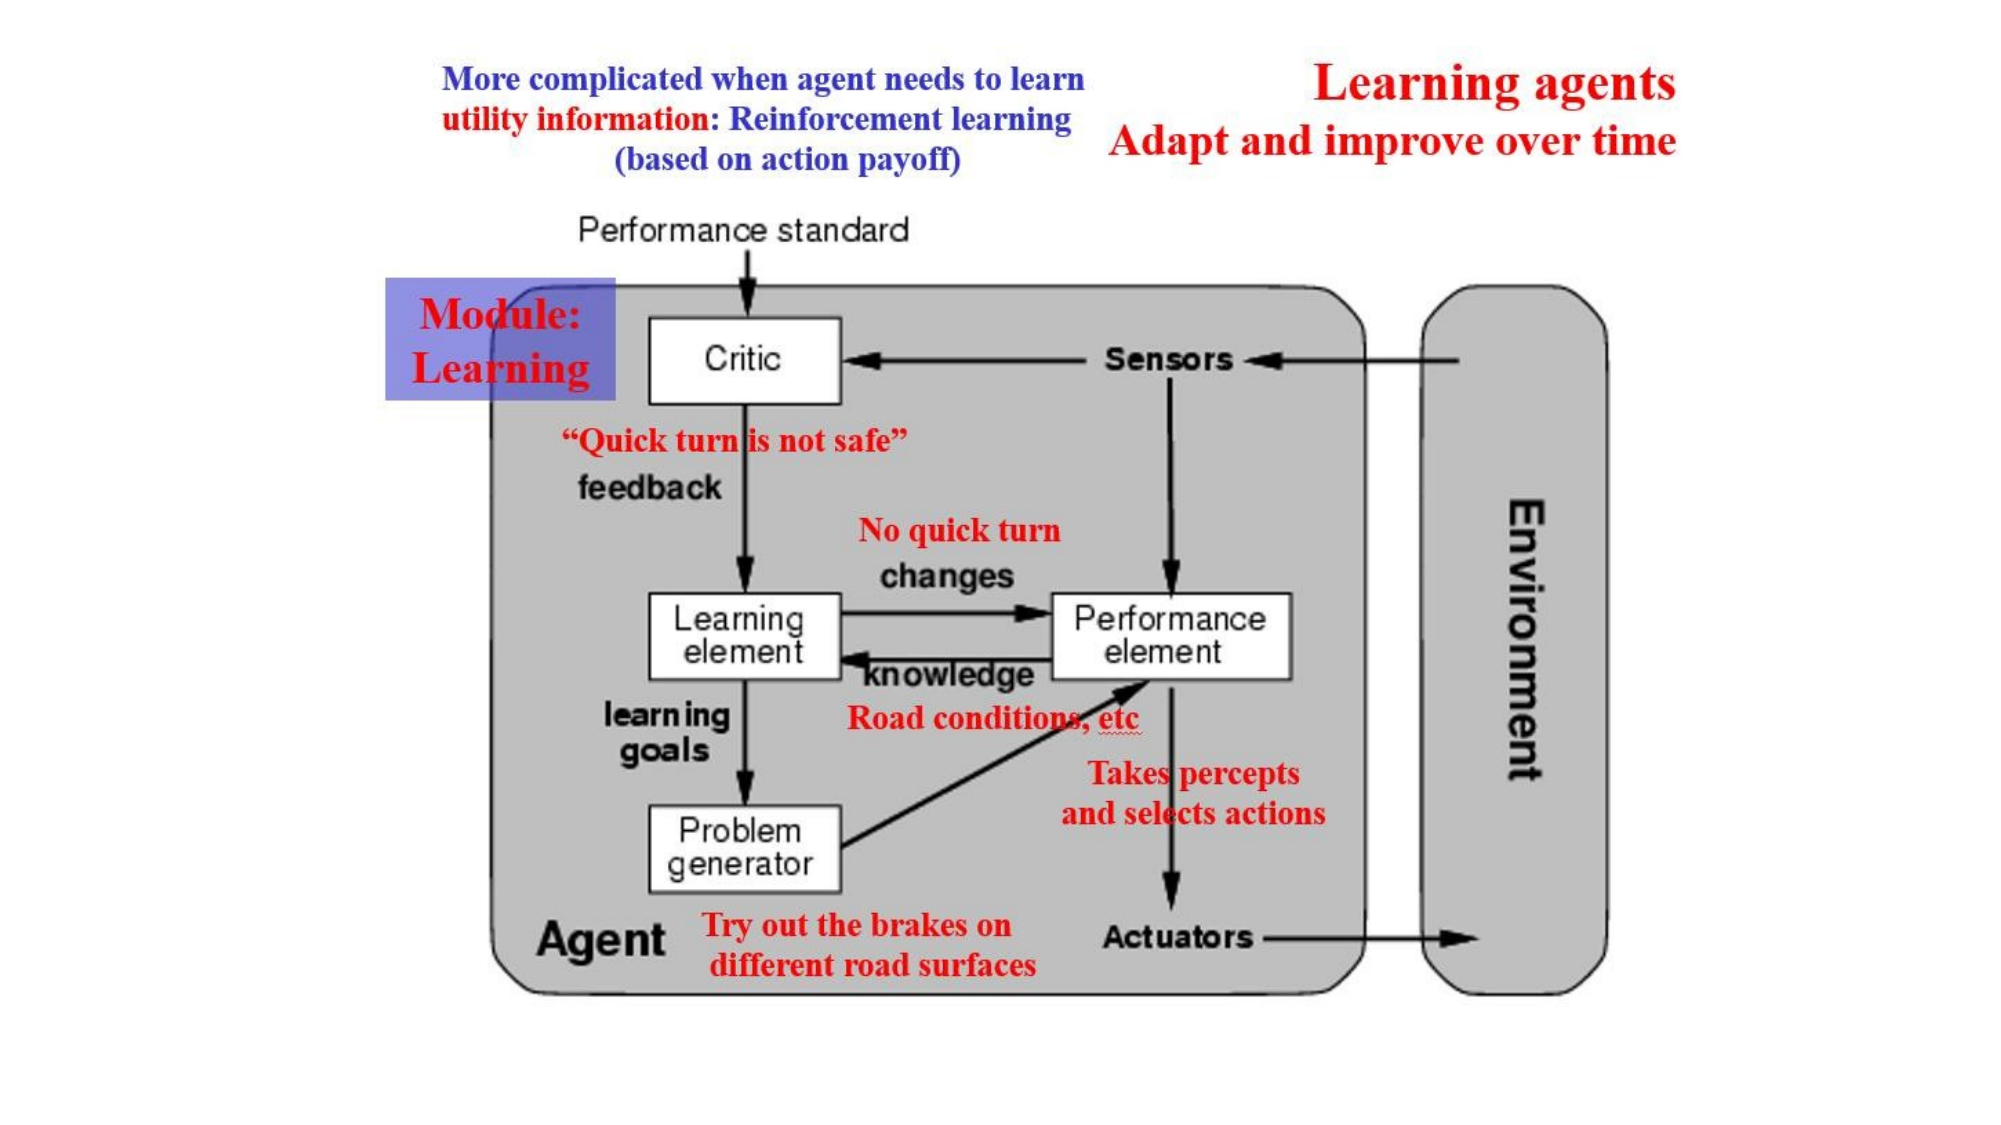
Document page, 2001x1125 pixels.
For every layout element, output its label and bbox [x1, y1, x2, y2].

picture [311, 46, 1742, 1015]
